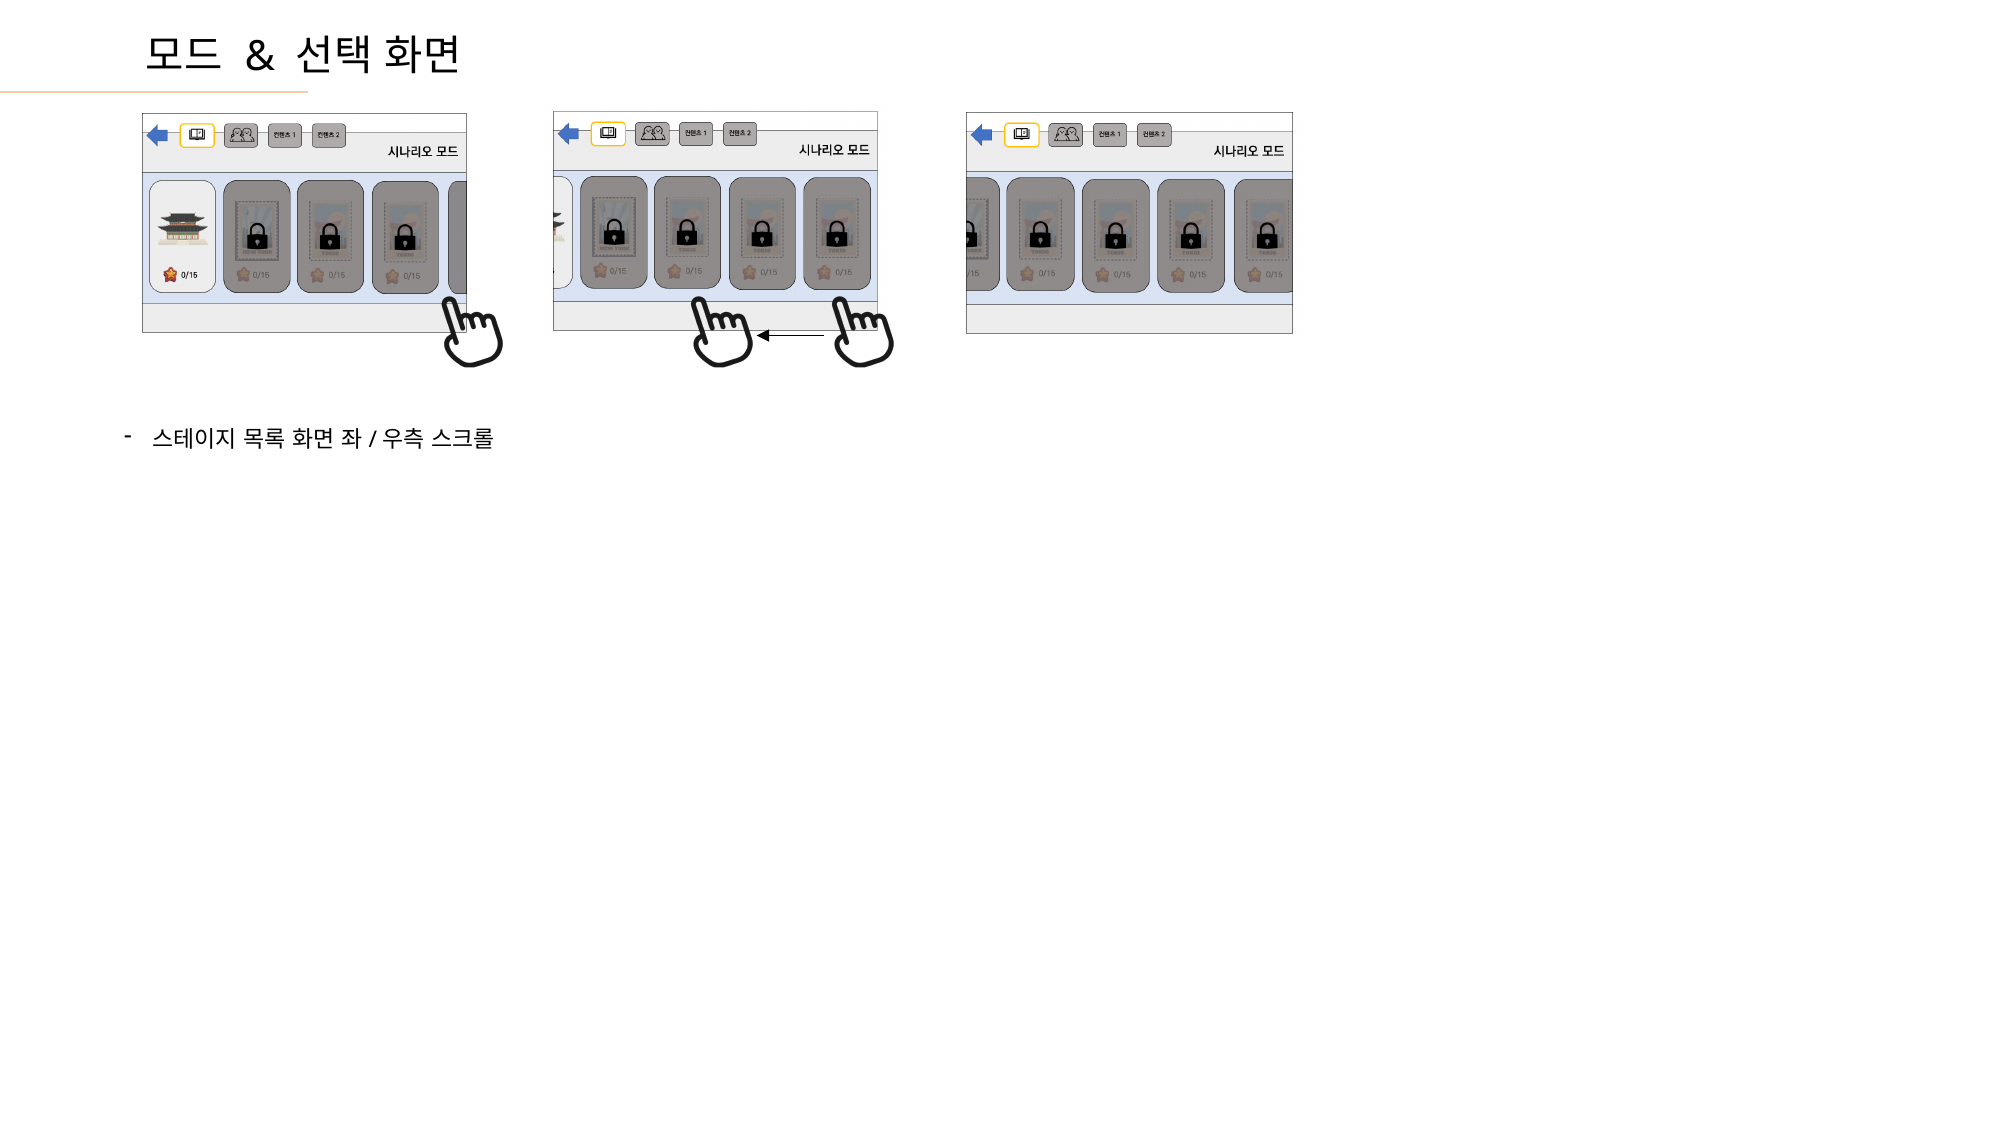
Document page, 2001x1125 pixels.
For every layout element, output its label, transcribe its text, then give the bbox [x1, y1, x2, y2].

picture [956, 107, 1307, 339]
picture [135, 106, 509, 376]
title 모드 & 선택 화면 [109, 10, 2000, 104]
picture [543, 103, 900, 376]
text_box 스테이지 목록 화면 좌/우측 스크롤 [109, 393, 2000, 487]
